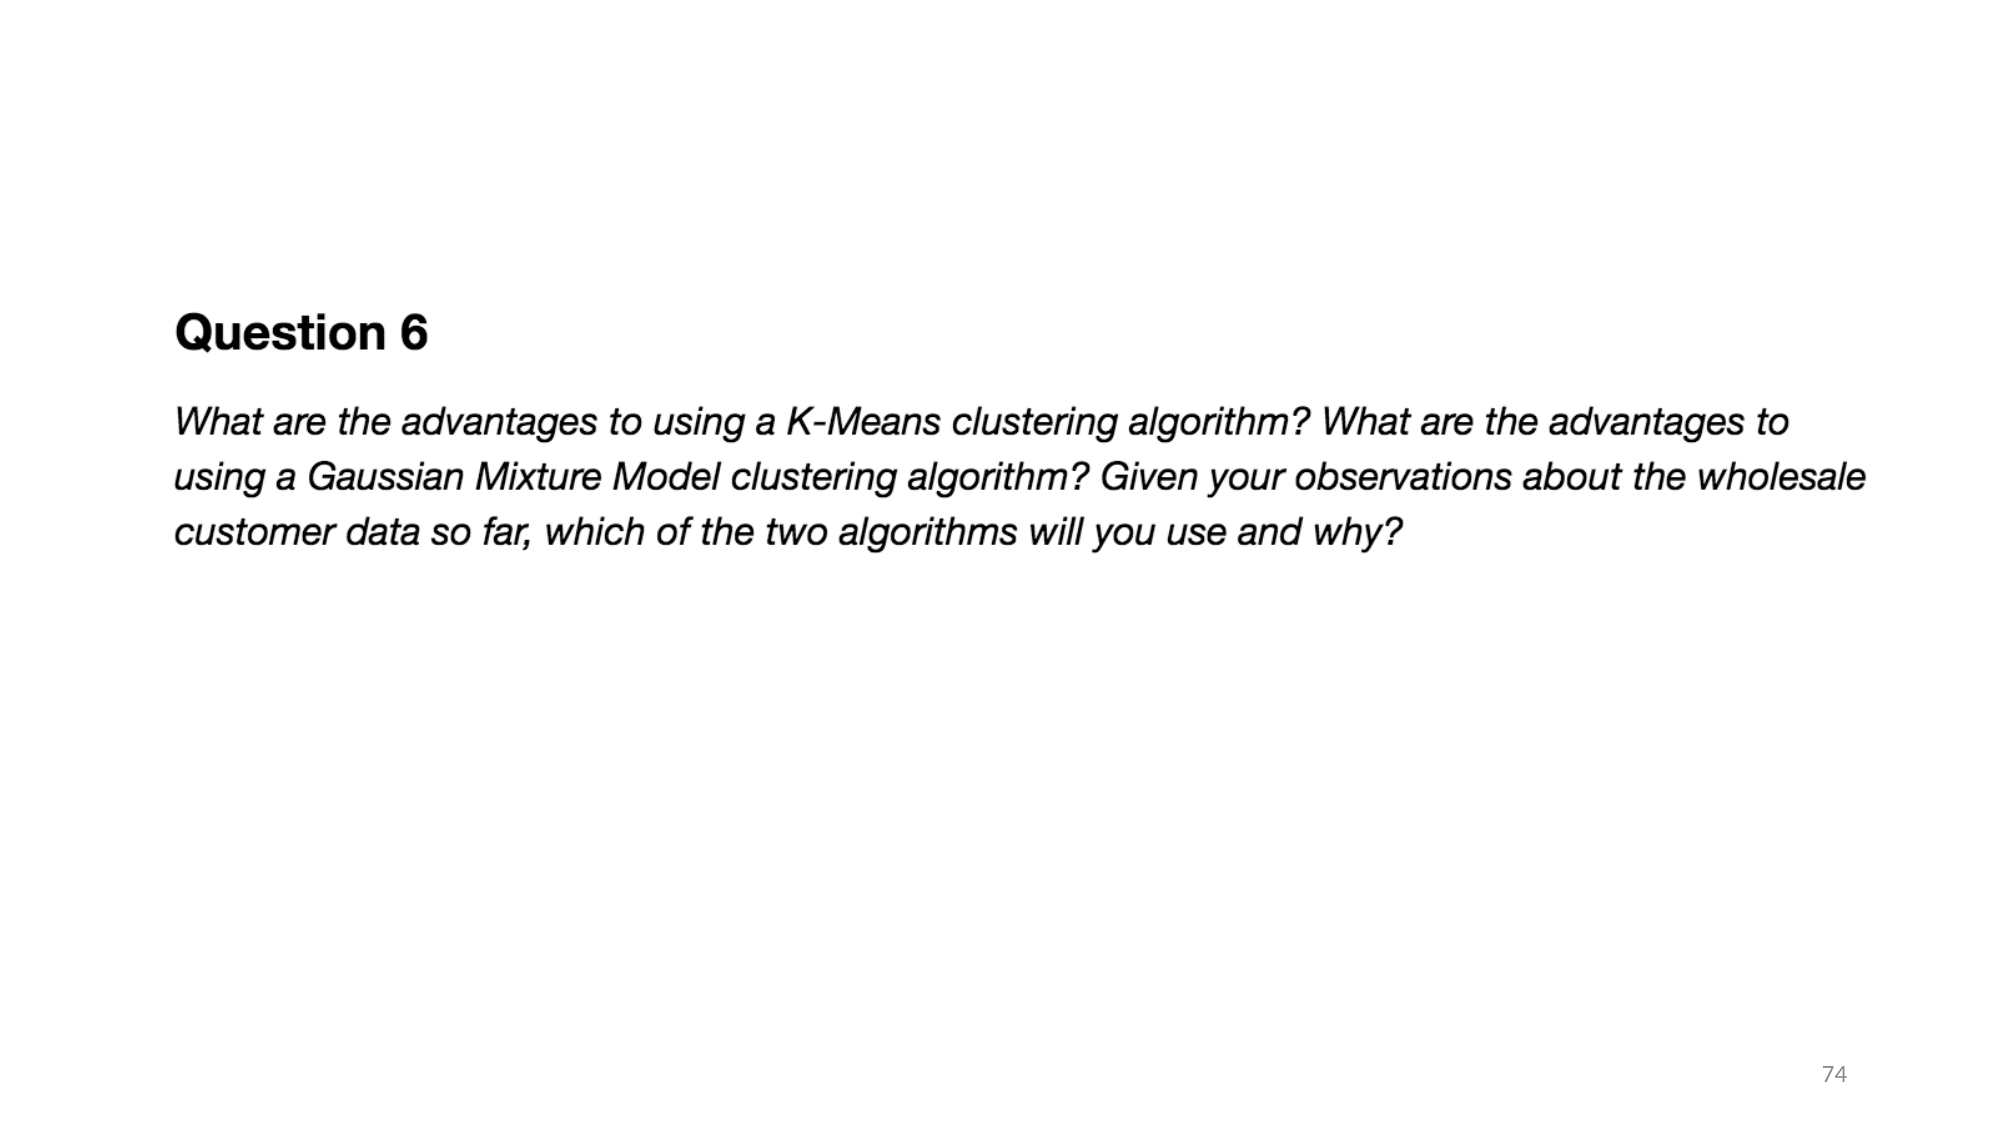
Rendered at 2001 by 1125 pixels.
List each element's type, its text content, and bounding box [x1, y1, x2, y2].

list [137, 277, 1892, 575]
slide_number 74 [1412, 1042, 1863, 1103]
